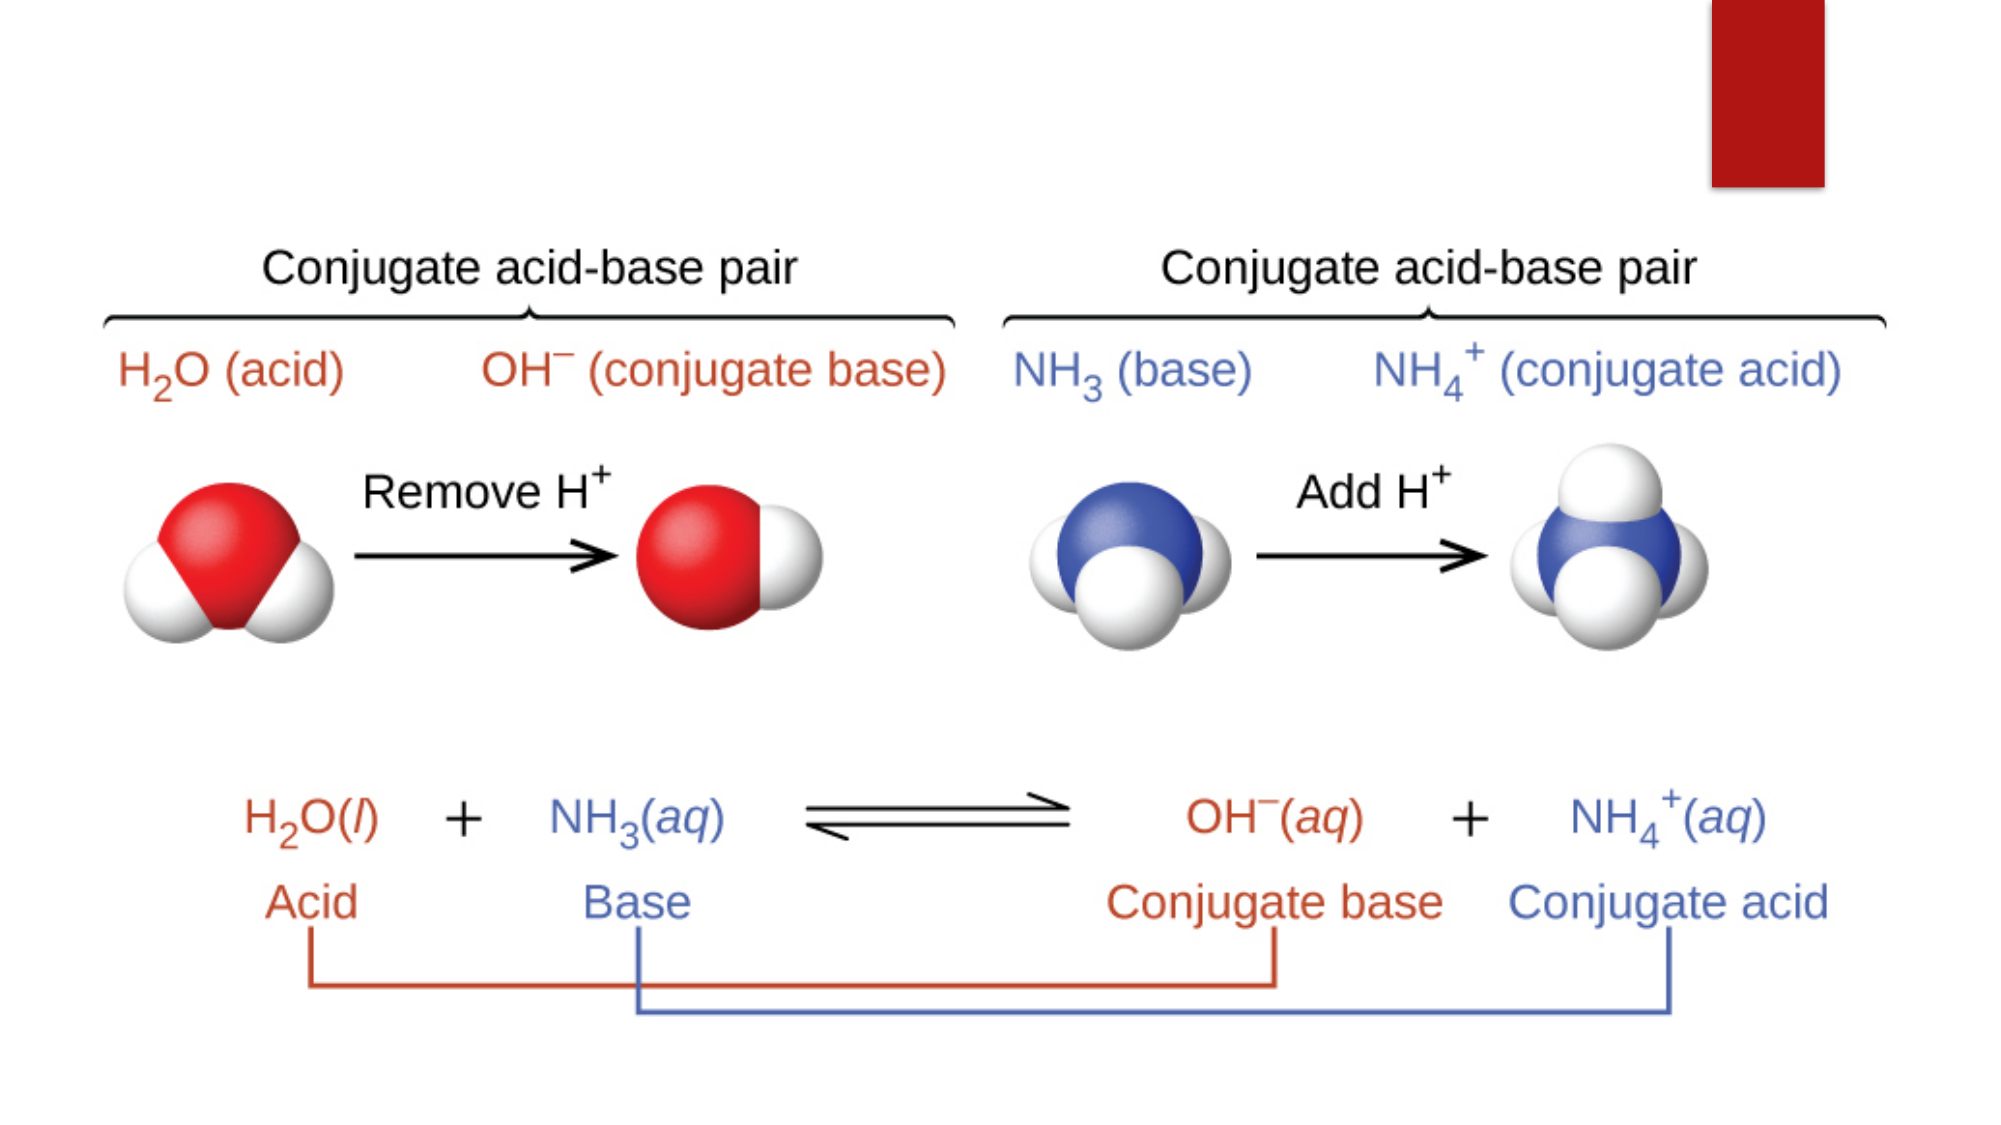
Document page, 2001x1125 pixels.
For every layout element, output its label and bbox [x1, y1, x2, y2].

picture [58, 231, 1943, 1042]
